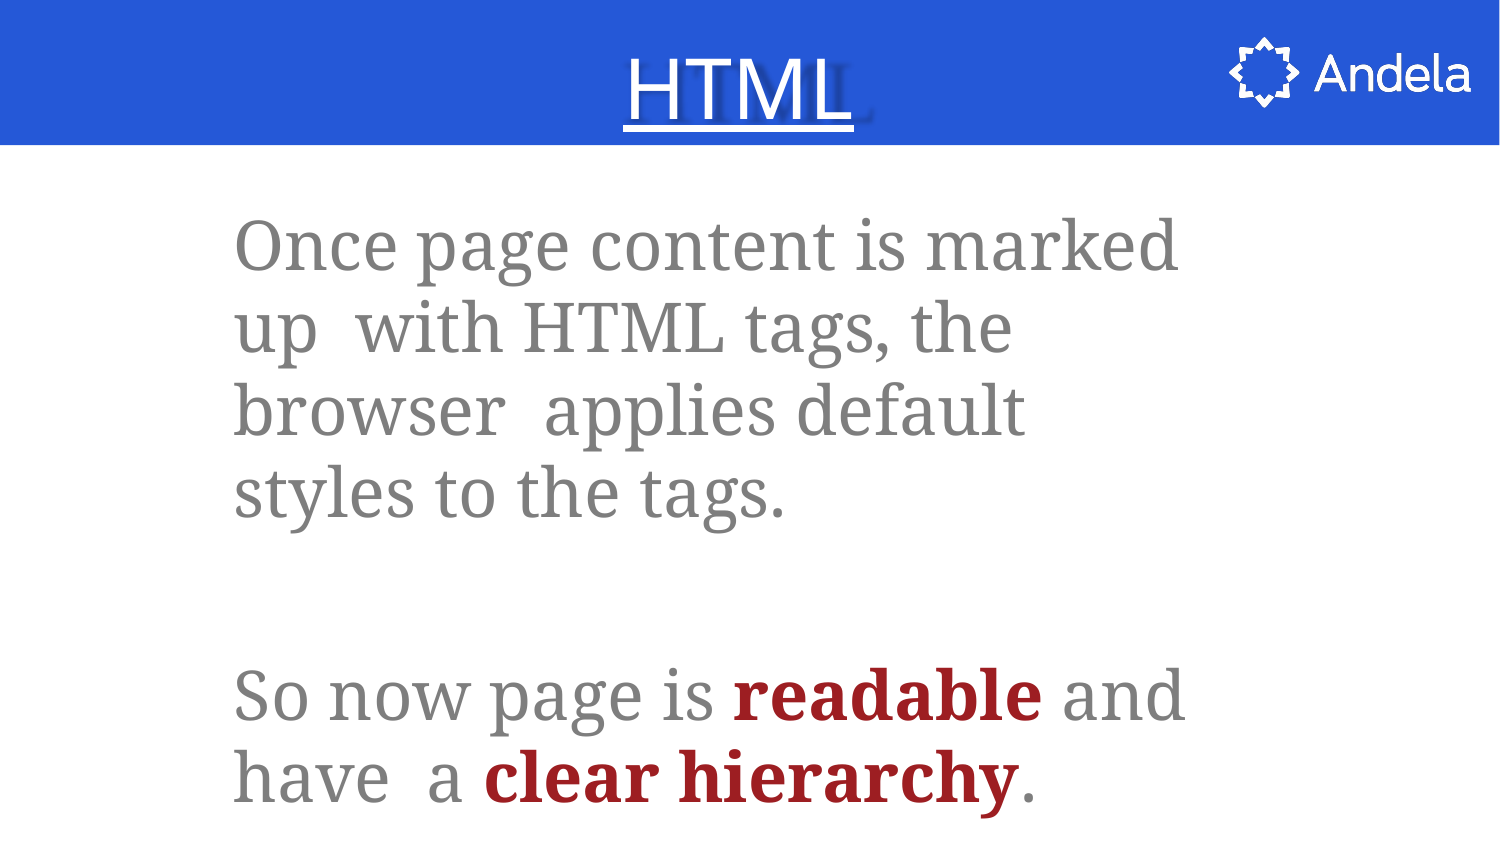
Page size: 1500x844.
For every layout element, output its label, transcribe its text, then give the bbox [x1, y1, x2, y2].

picture [1229, 37, 1471, 108]
title HTML [621, 33, 879, 176]
text_box Once page content is marked up with HTML tags, the browser applies default styles to the tags. So now page is readable and have a clear hierarchy. [232, 199, 1276, 817]
text_box [566, 12, 934, 203]
